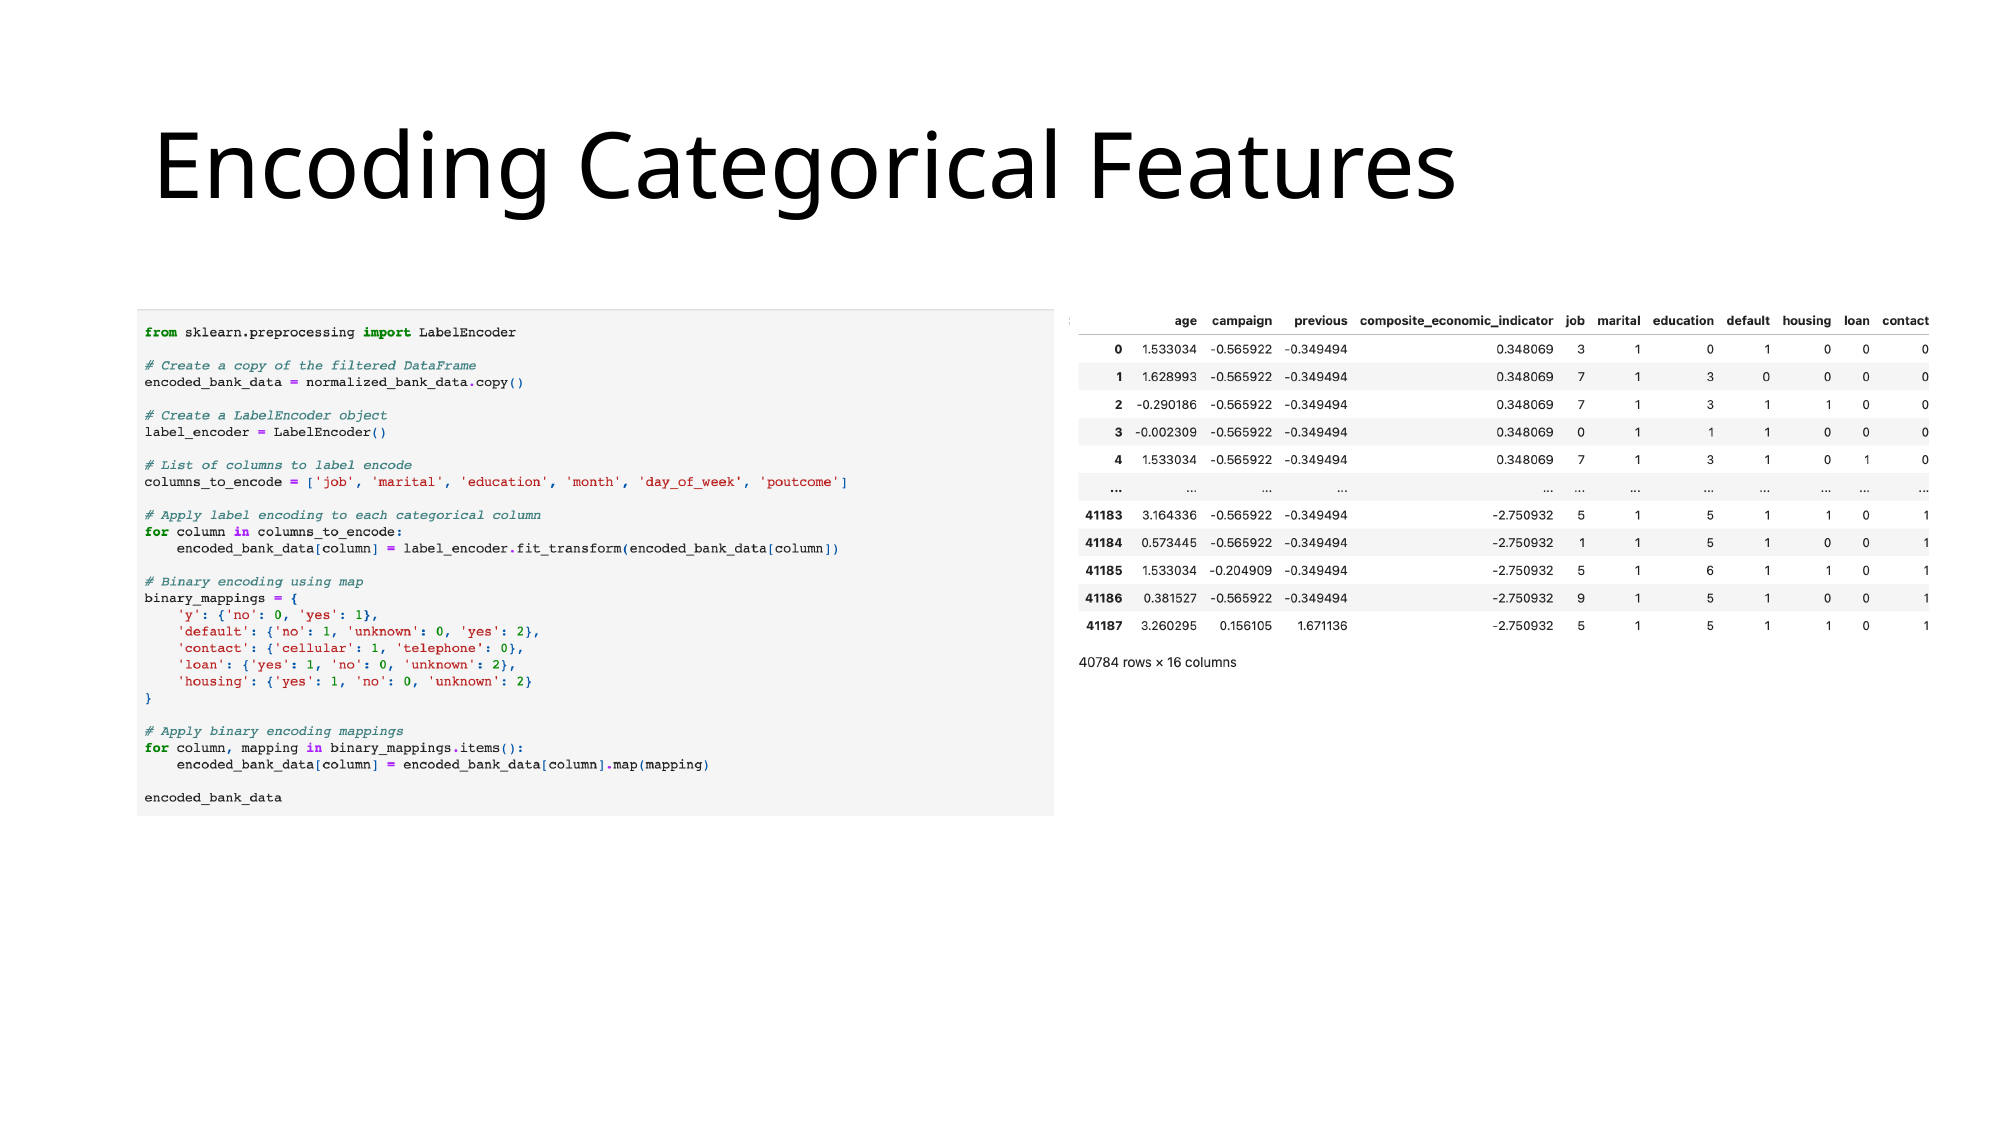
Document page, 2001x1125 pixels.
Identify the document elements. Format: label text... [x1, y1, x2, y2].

title Encoding Categorical Features [137, 59, 1863, 278]
picture [1069, 309, 1945, 678]
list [137, 309, 1054, 816]
